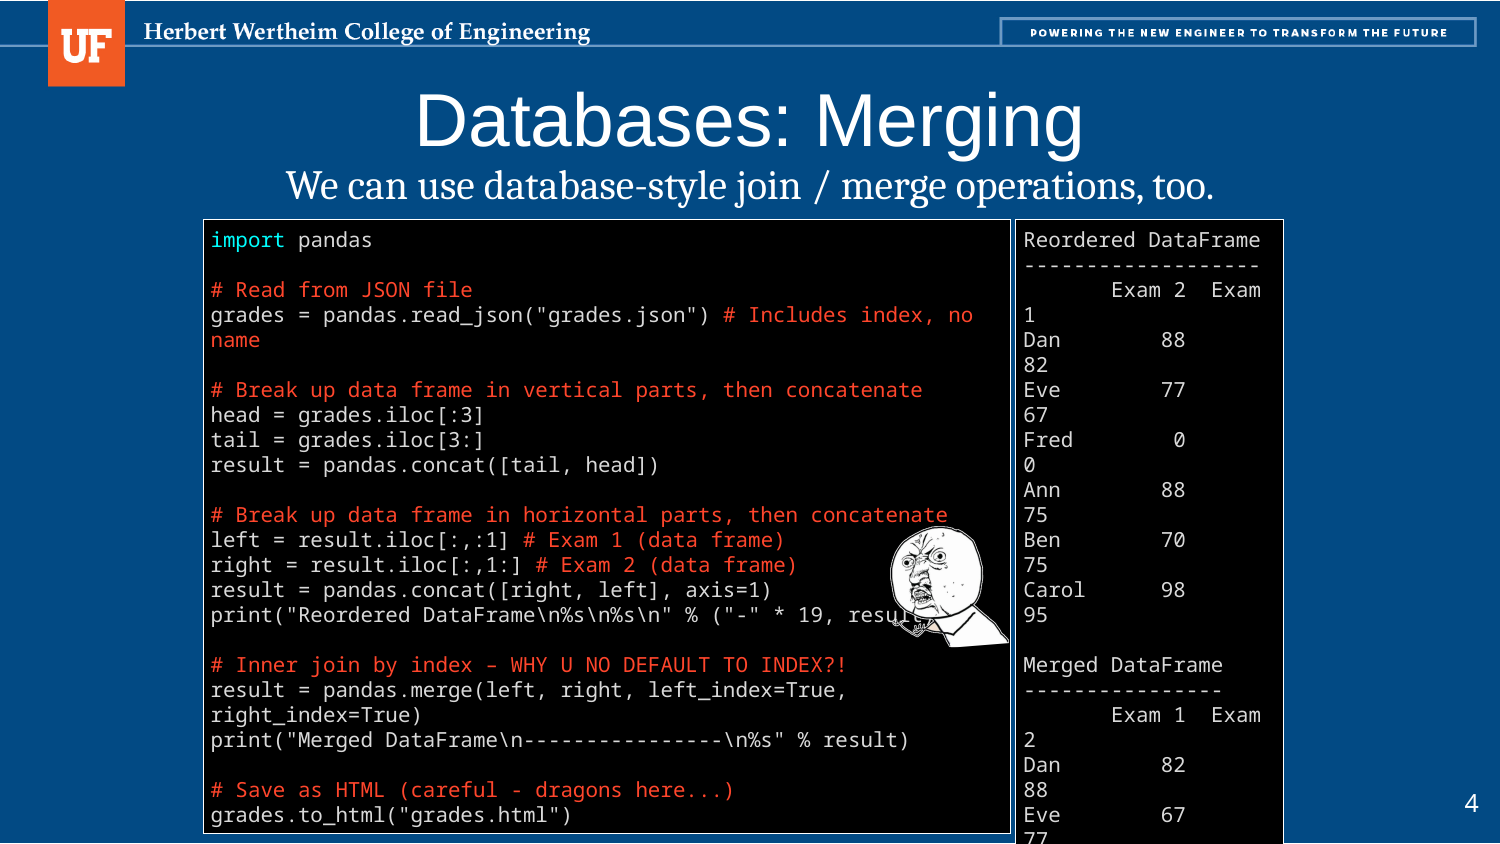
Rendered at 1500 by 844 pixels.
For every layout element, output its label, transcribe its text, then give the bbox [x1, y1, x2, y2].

text_box Reordered DataFrame ------------------- Exam 2 Exam 1 Dan 88 82 Eve 77 67 Fred 0 0 Ann 88 75 Ben 70 75 Carol 98 95 Merged DataFrame ---------------- Exam 1 Exam 2 Dan 82 88 Eve 67 77 Fred 0 0 Ann 75 88 Ben 75 70 Carol 95 98 [1015, 219, 1284, 844]
text_box import pandas # Read from JSON file grades = pandas.read_json("grades.json") # Includes index, no name # Break up data frame in vertical parts, then concatenate head = grades.iloc[:3] tail = grades.iloc[3:] result = pandas.concat([tail, head]) # Break up data frame in horizontal parts, then concatenate left = result.iloc[:,:1] # Exam 1 (data frame) right = result.iloc[:,1:] # Exam 2 (data frame) result = pandas.concat([right, left], axis=1) print("Reordered DataFrame\n%s\n%s\n" % ("-" * 19, result)) # Inner join by index – WHY U NO DEFAULT TO INDEX?! result = pandas.merge(left, right, left_index=True, right_index=True) print("Merged DataFrame\n----------------\n%s" % result) # Save as HTML (careful - dragons here...) grades.to_html("grades.html") [203, 219, 1011, 834]
picture [0, 0, 1500, 843]
title Databases: Merging [47, 64, 1453, 171]
slide_number 4 [1284, 782, 1494, 828]
list We can use database-style join / merge operations, too. [47, 171, 1453, 211]
